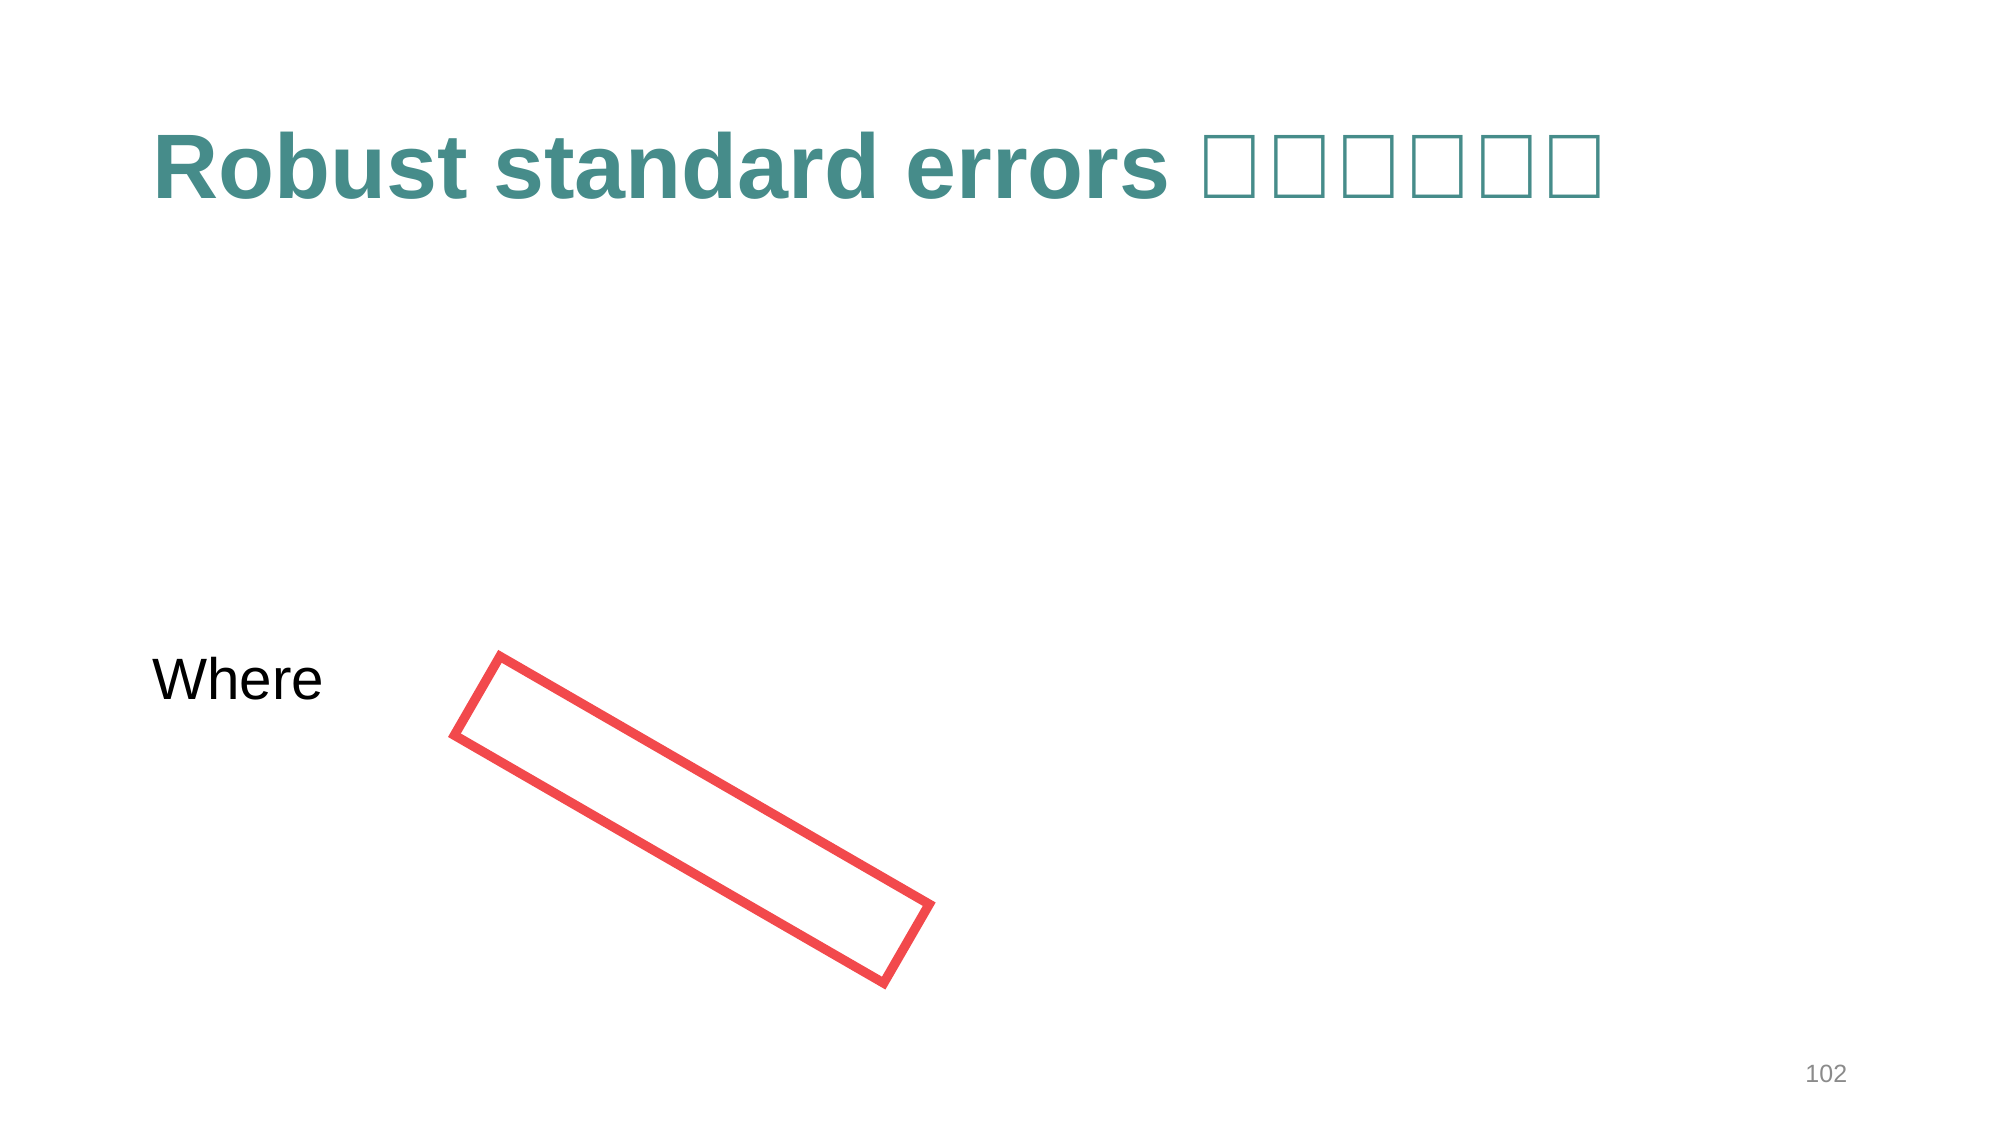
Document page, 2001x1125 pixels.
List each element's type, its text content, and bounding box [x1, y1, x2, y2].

text_box [453, 654, 931, 985]
slide_number 102 [1412, 1042, 1863, 1103]
title Robust standard errors 💪🏼💪🏾💪🏼 [137, 59, 1863, 278]
